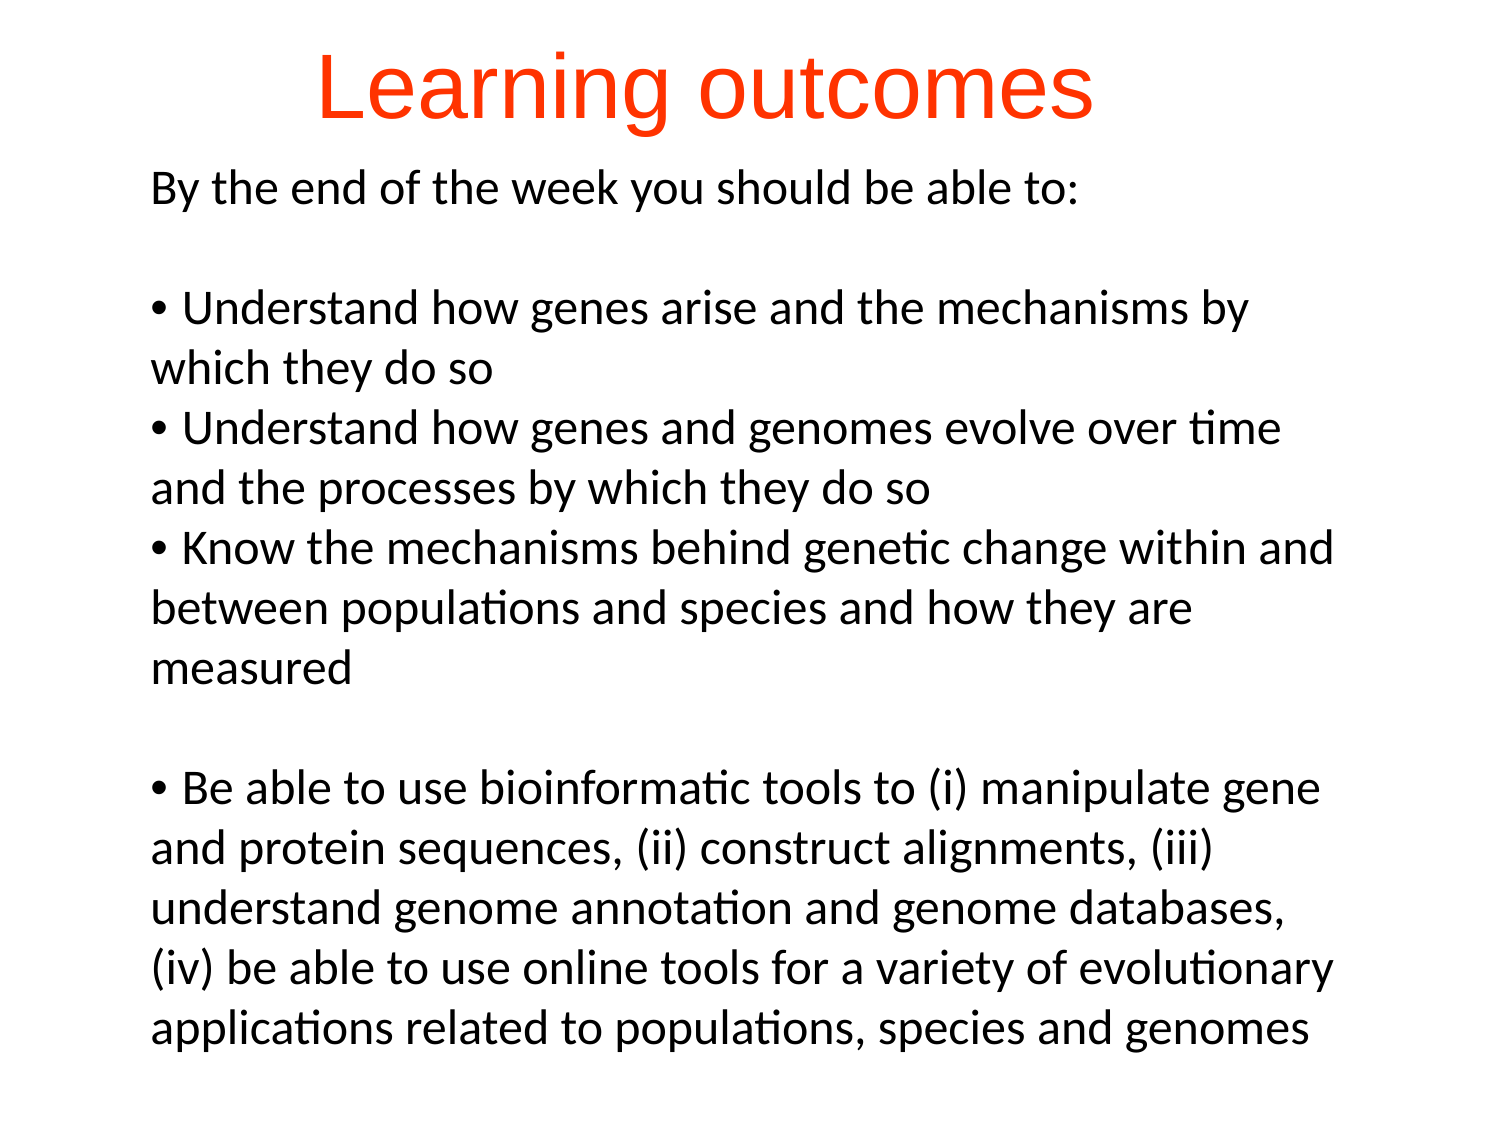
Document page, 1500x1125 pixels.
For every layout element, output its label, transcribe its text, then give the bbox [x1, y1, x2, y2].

text_box By the end of the week you should be able to: • Understand how genes arise and the mechanisms by which they do so • Understand how genes and genomes evolve over time and the processes by which they do so • Know the mechanisms behind genetic change within and between populations and species and how they are measured • Be able to use bioinformatic tools to (i) manipulate gene and protein sequences, (ii) construct alignments, (iii) understand genome annotation and genome databases, (iv) be able to use online tools for a variety of evolutionary applications related to populations, species and genomes [135, 146, 1365, 1062]
text_box Learning outcomes [301, 19, 1199, 144]
